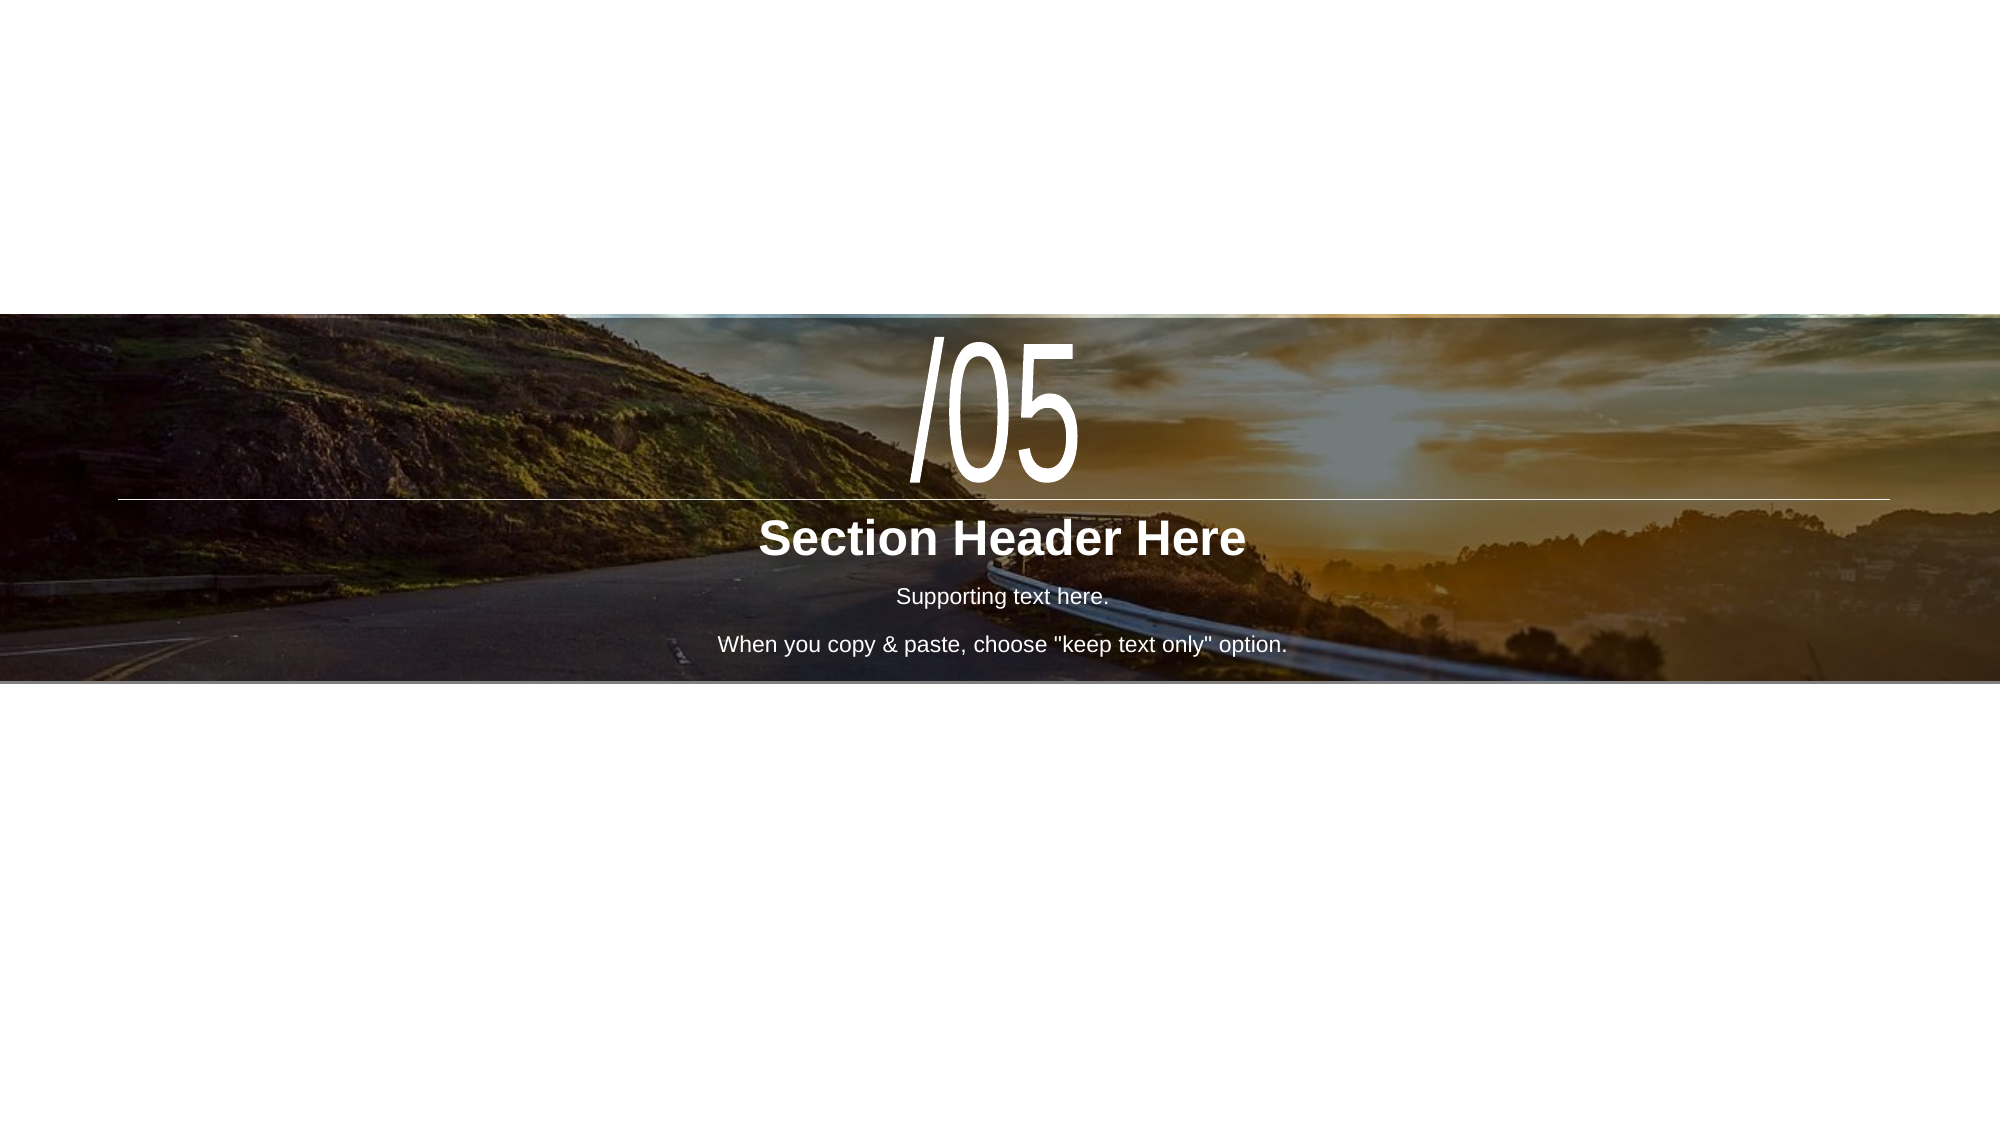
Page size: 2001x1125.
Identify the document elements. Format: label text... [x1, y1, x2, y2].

title Section Header Here [558, 500, 1448, 574]
title Section Header Here [558, 427, 1448, 498]
list Supporting text here. When you copy & paste, choose "keep text only" option. [558, 574, 1448, 741]
picture [0, 314, 2000, 681]
